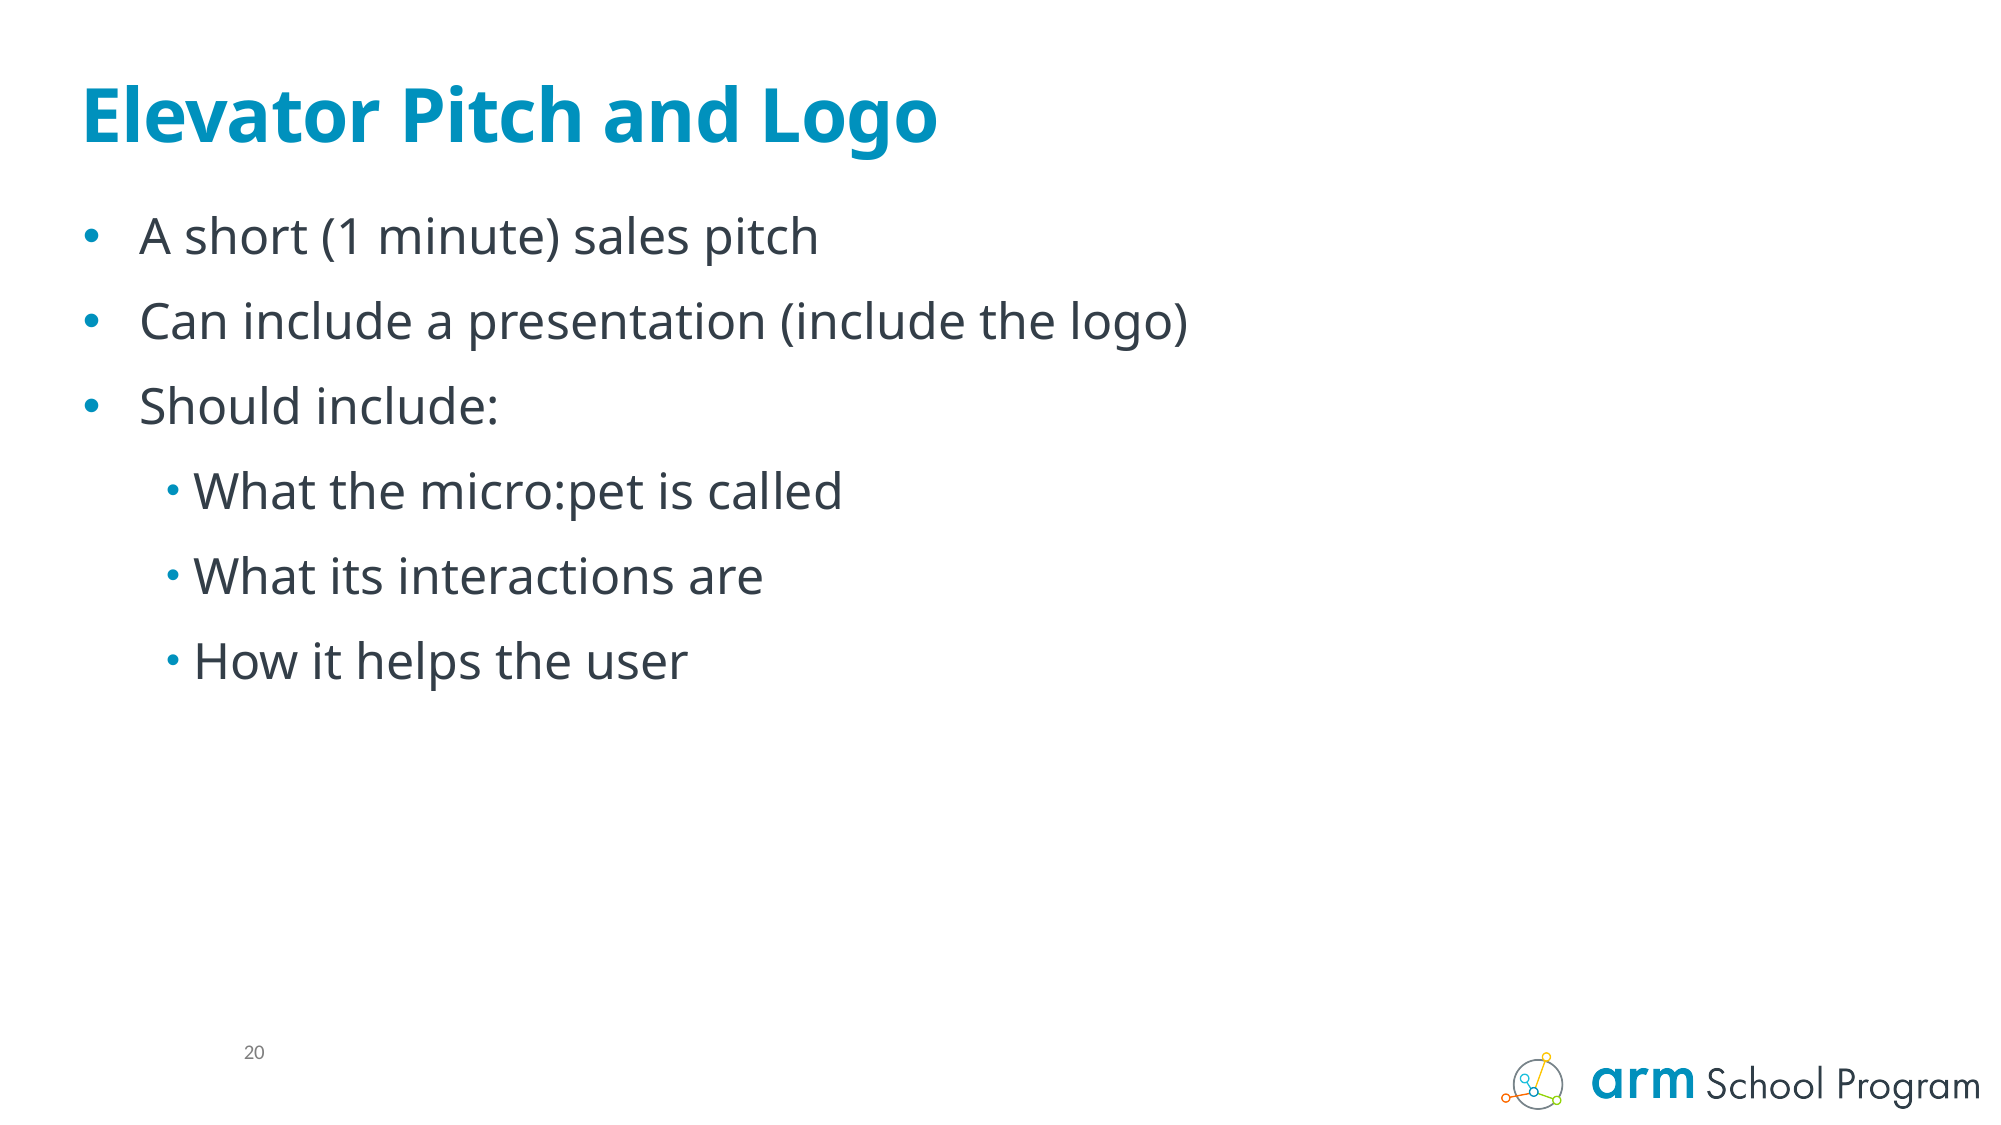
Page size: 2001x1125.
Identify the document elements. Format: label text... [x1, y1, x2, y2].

list A short (1 minute) sales pitch Can include a presentation (include the logo) Should include: What the micro:pet is called What its interactions are How it helps the user [82, 204, 1917, 921]
title Elevator Pitch and Logo [80, 48, 1915, 158]
picture [1501, 1052, 1979, 1110]
